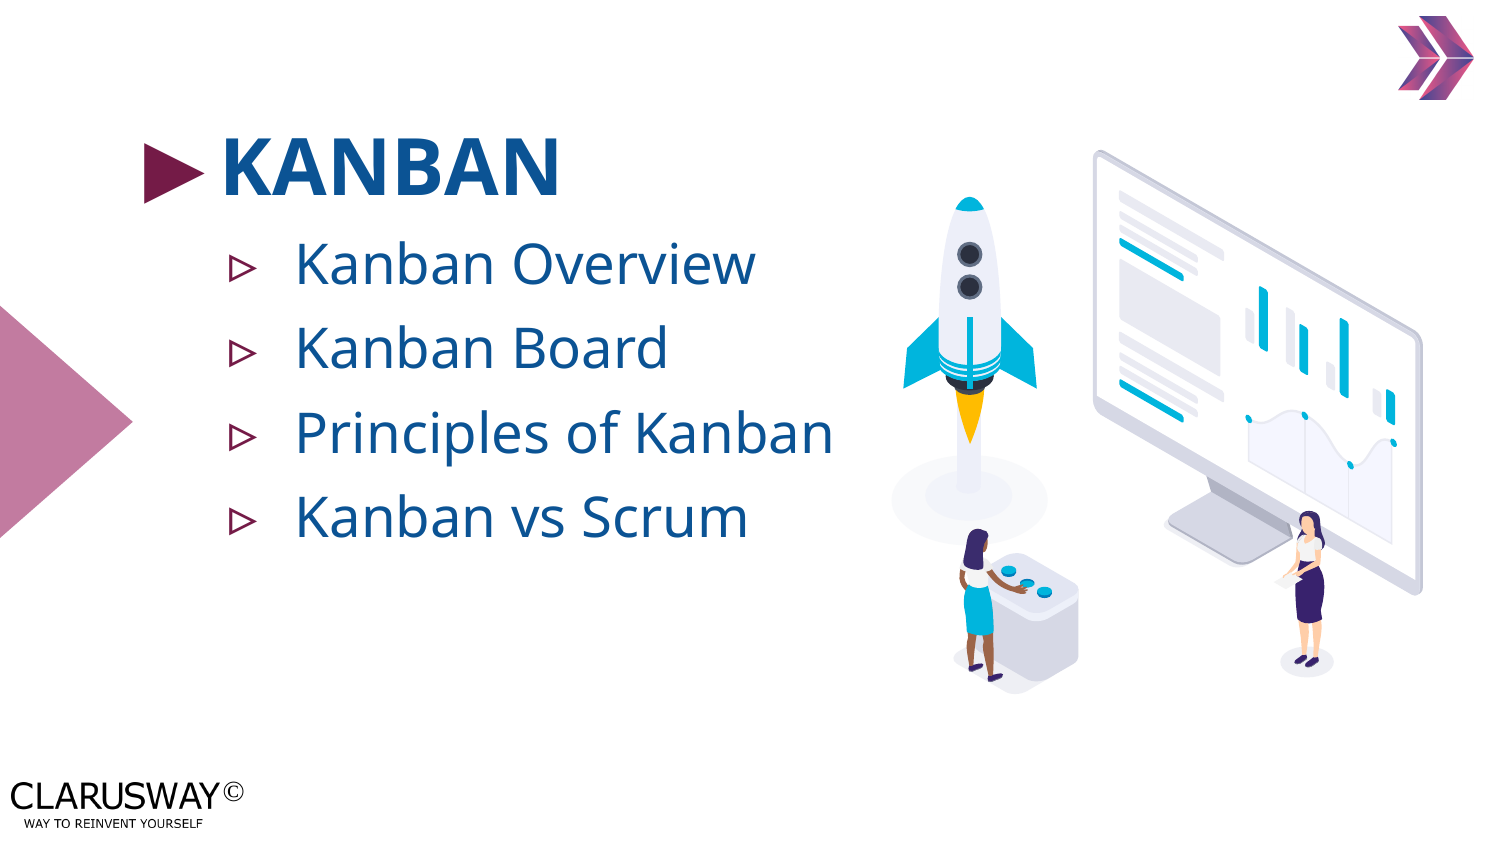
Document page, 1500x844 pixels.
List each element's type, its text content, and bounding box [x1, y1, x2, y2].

text_box [0, 306, 100, 540]
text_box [891, 149, 1424, 695]
picture [11, 782, 220, 828]
picture [1398, 16, 1474, 100]
subtitle KANBAN Kanban Overview Kanban Board Principles of Kanban Kanban vs Scrum [144, 92, 849, 707]
